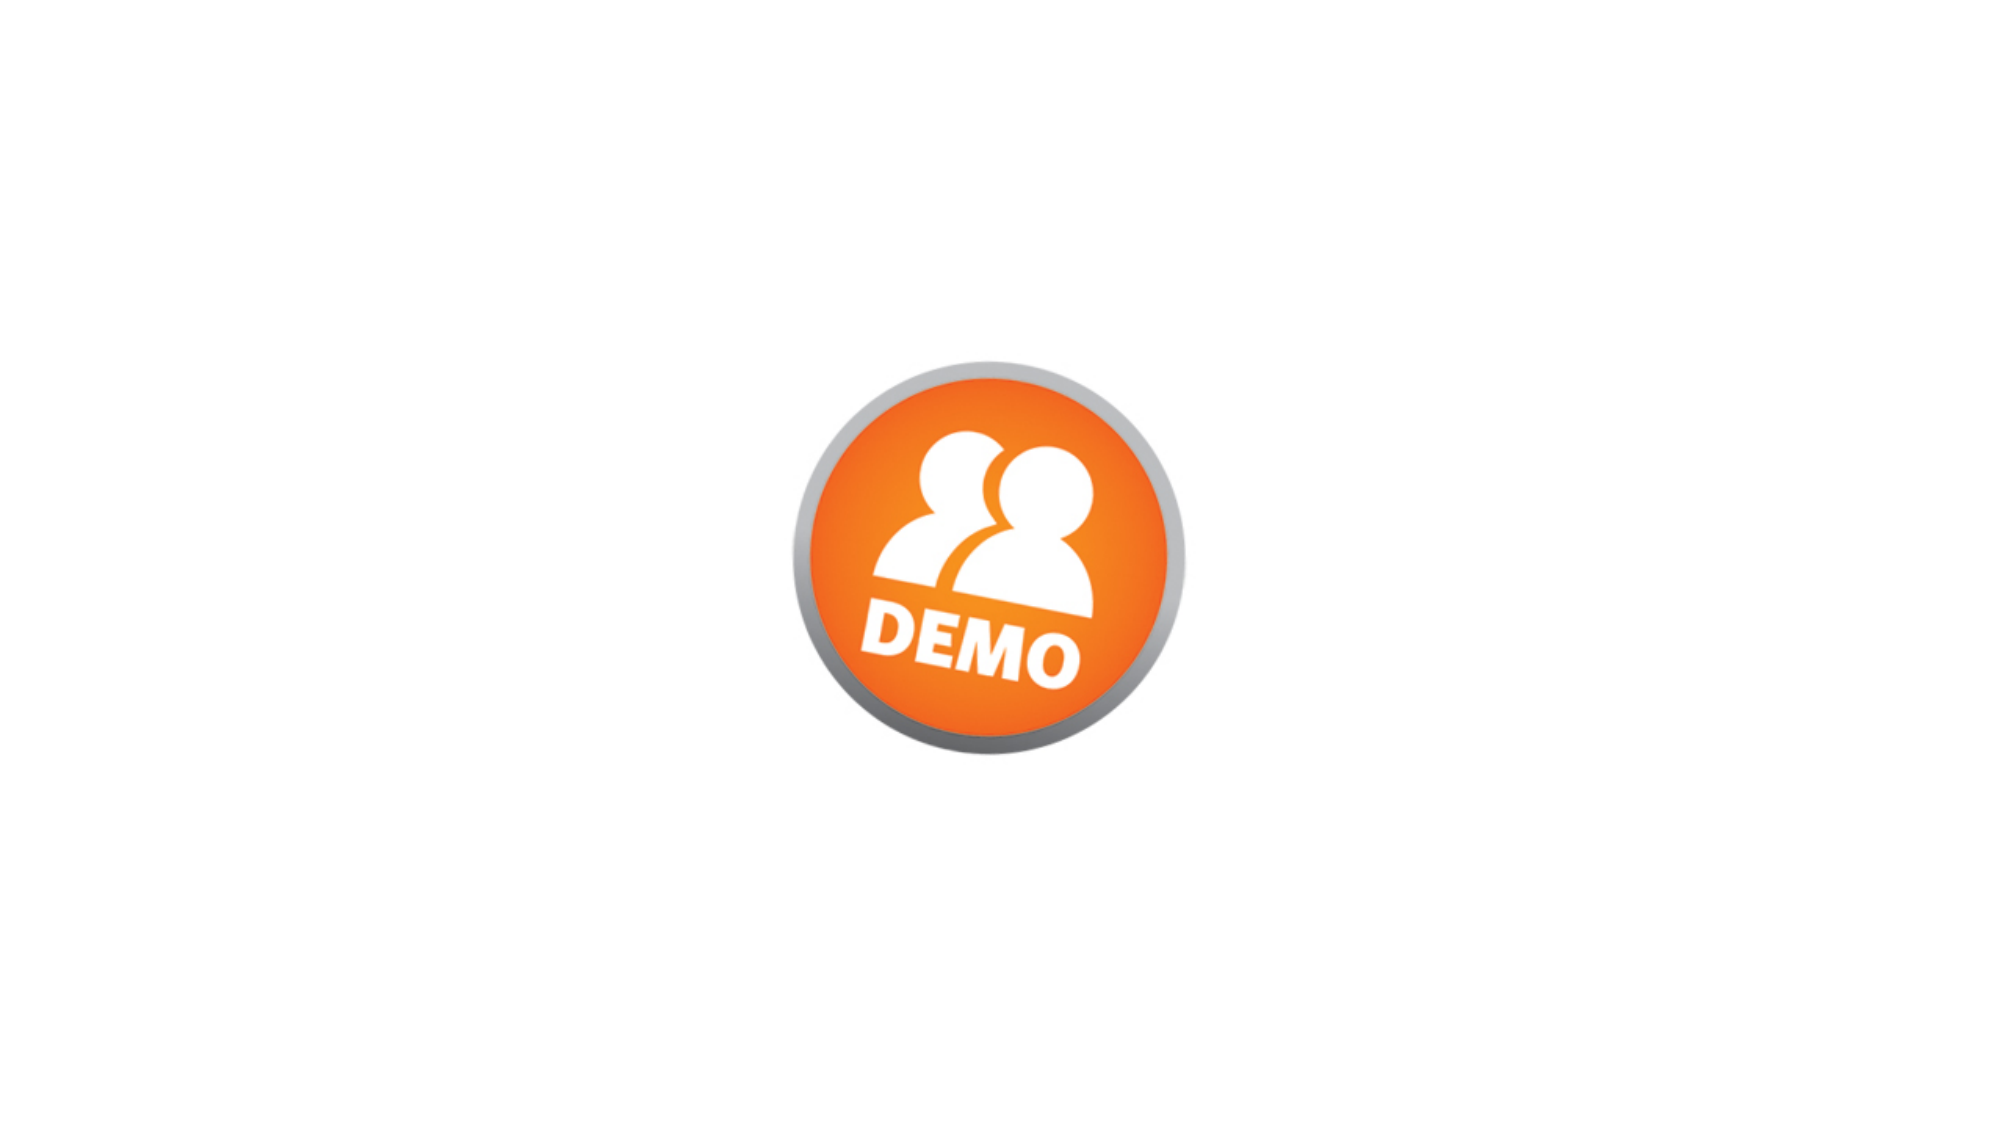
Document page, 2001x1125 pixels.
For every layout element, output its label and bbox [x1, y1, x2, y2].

picture [782, 351, 1197, 765]
